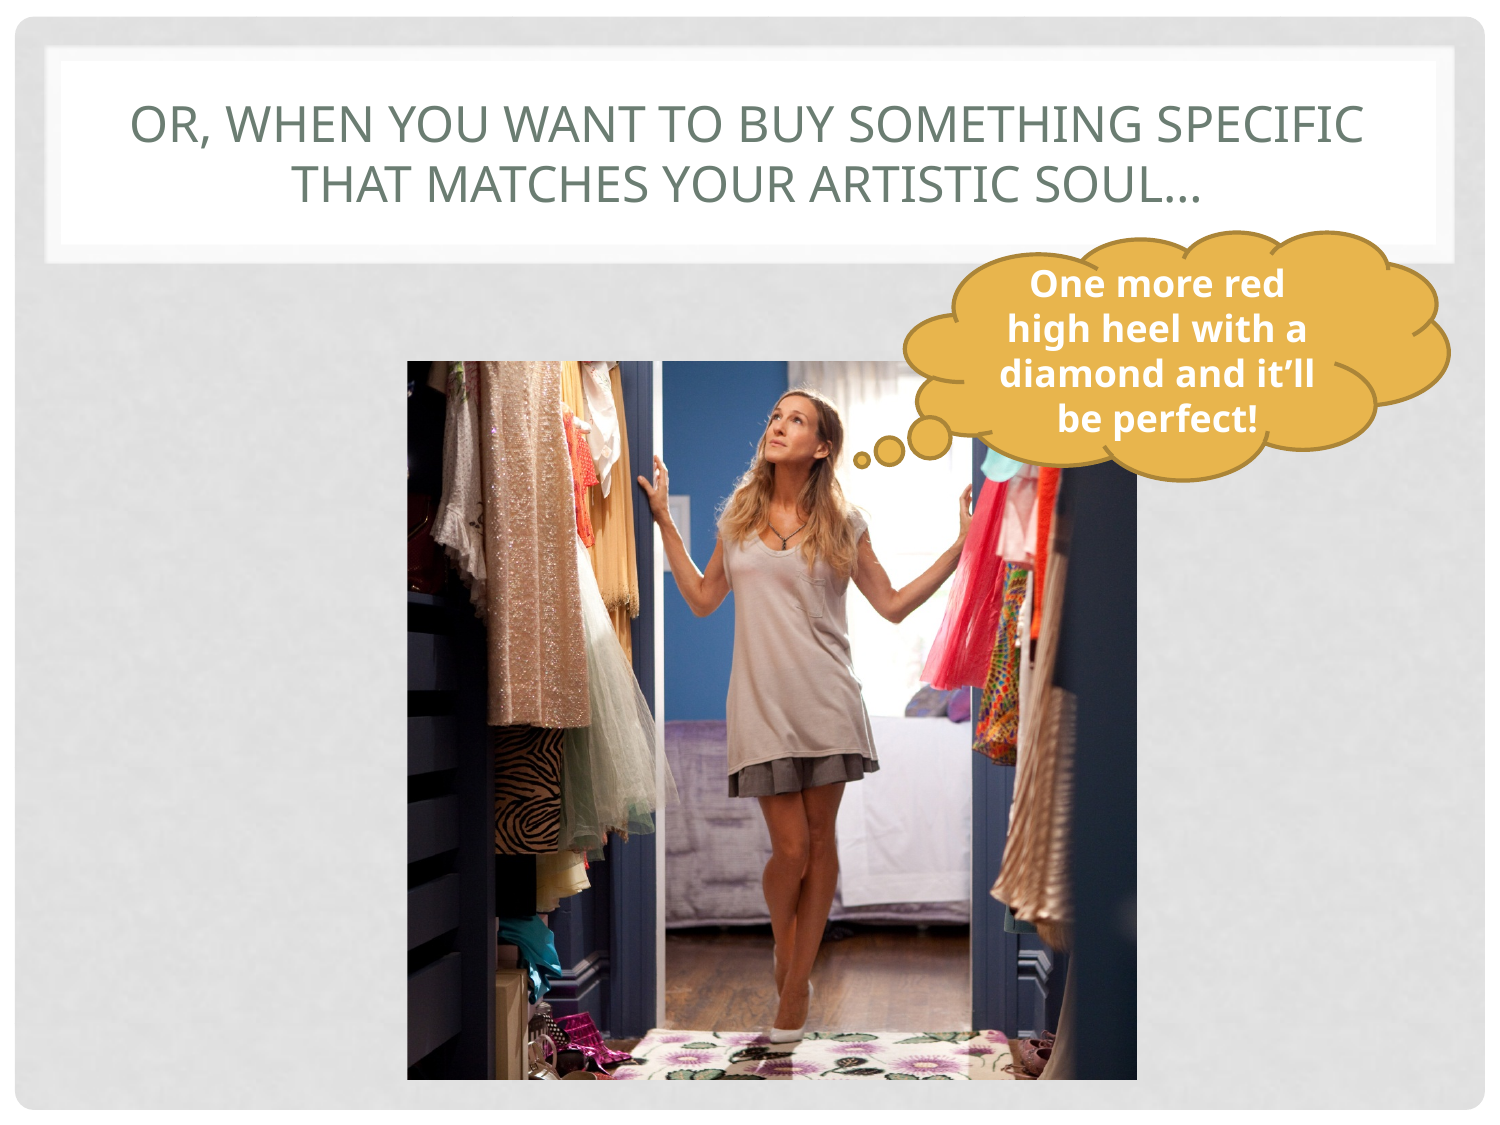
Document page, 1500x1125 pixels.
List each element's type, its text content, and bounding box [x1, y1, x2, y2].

text_box One more red high heel with a diamond and it’ll be perfect! [902, 230, 1451, 483]
title Or, when you want to buy something specific that matches your artistic soul… [69, 66, 1425, 238]
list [407, 361, 1138, 1080]
